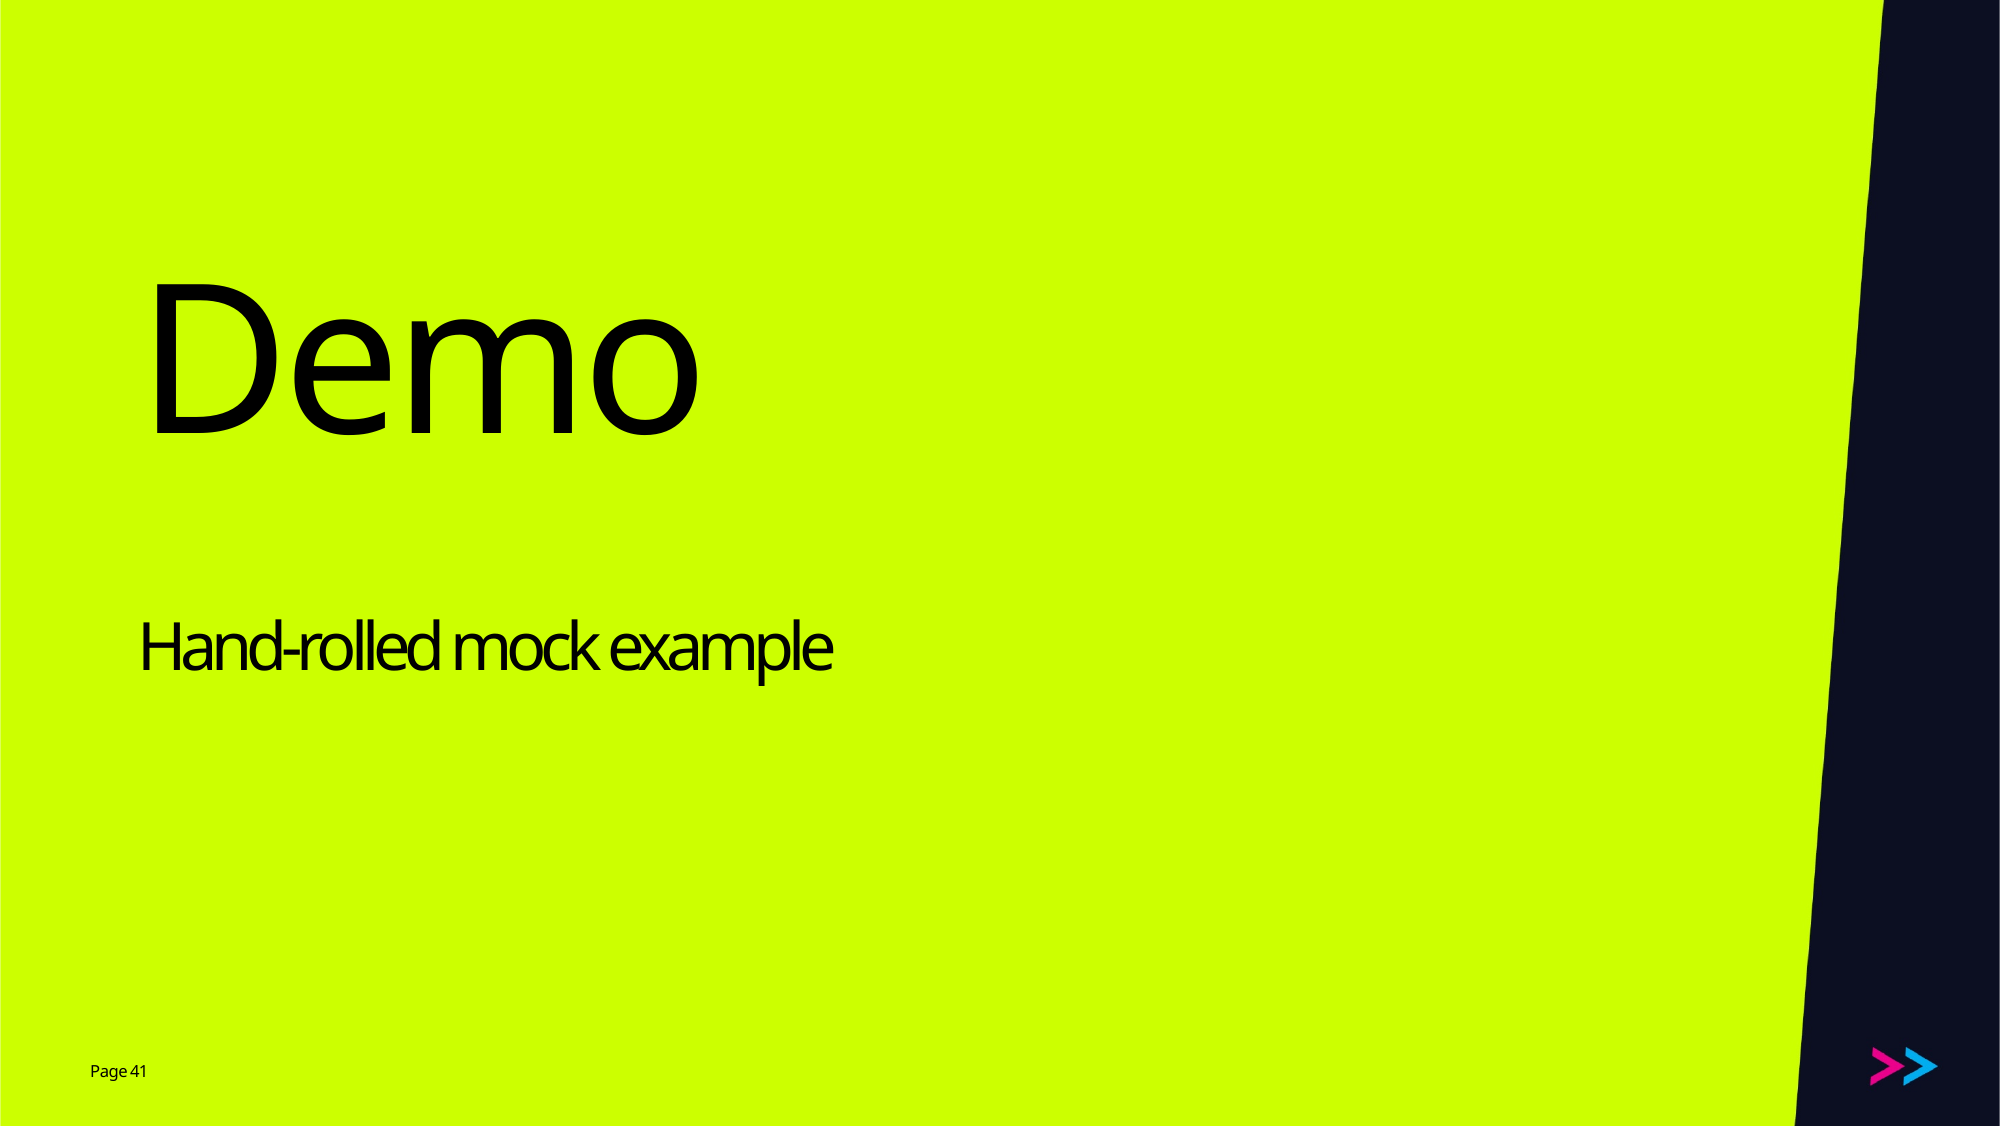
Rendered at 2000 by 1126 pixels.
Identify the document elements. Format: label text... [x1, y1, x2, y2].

slide_number 41 [130, 1061, 166, 1113]
picture [0, 0, 2000, 1126]
title Demo Hand-rolled mock example [137, 267, 1697, 1012]
